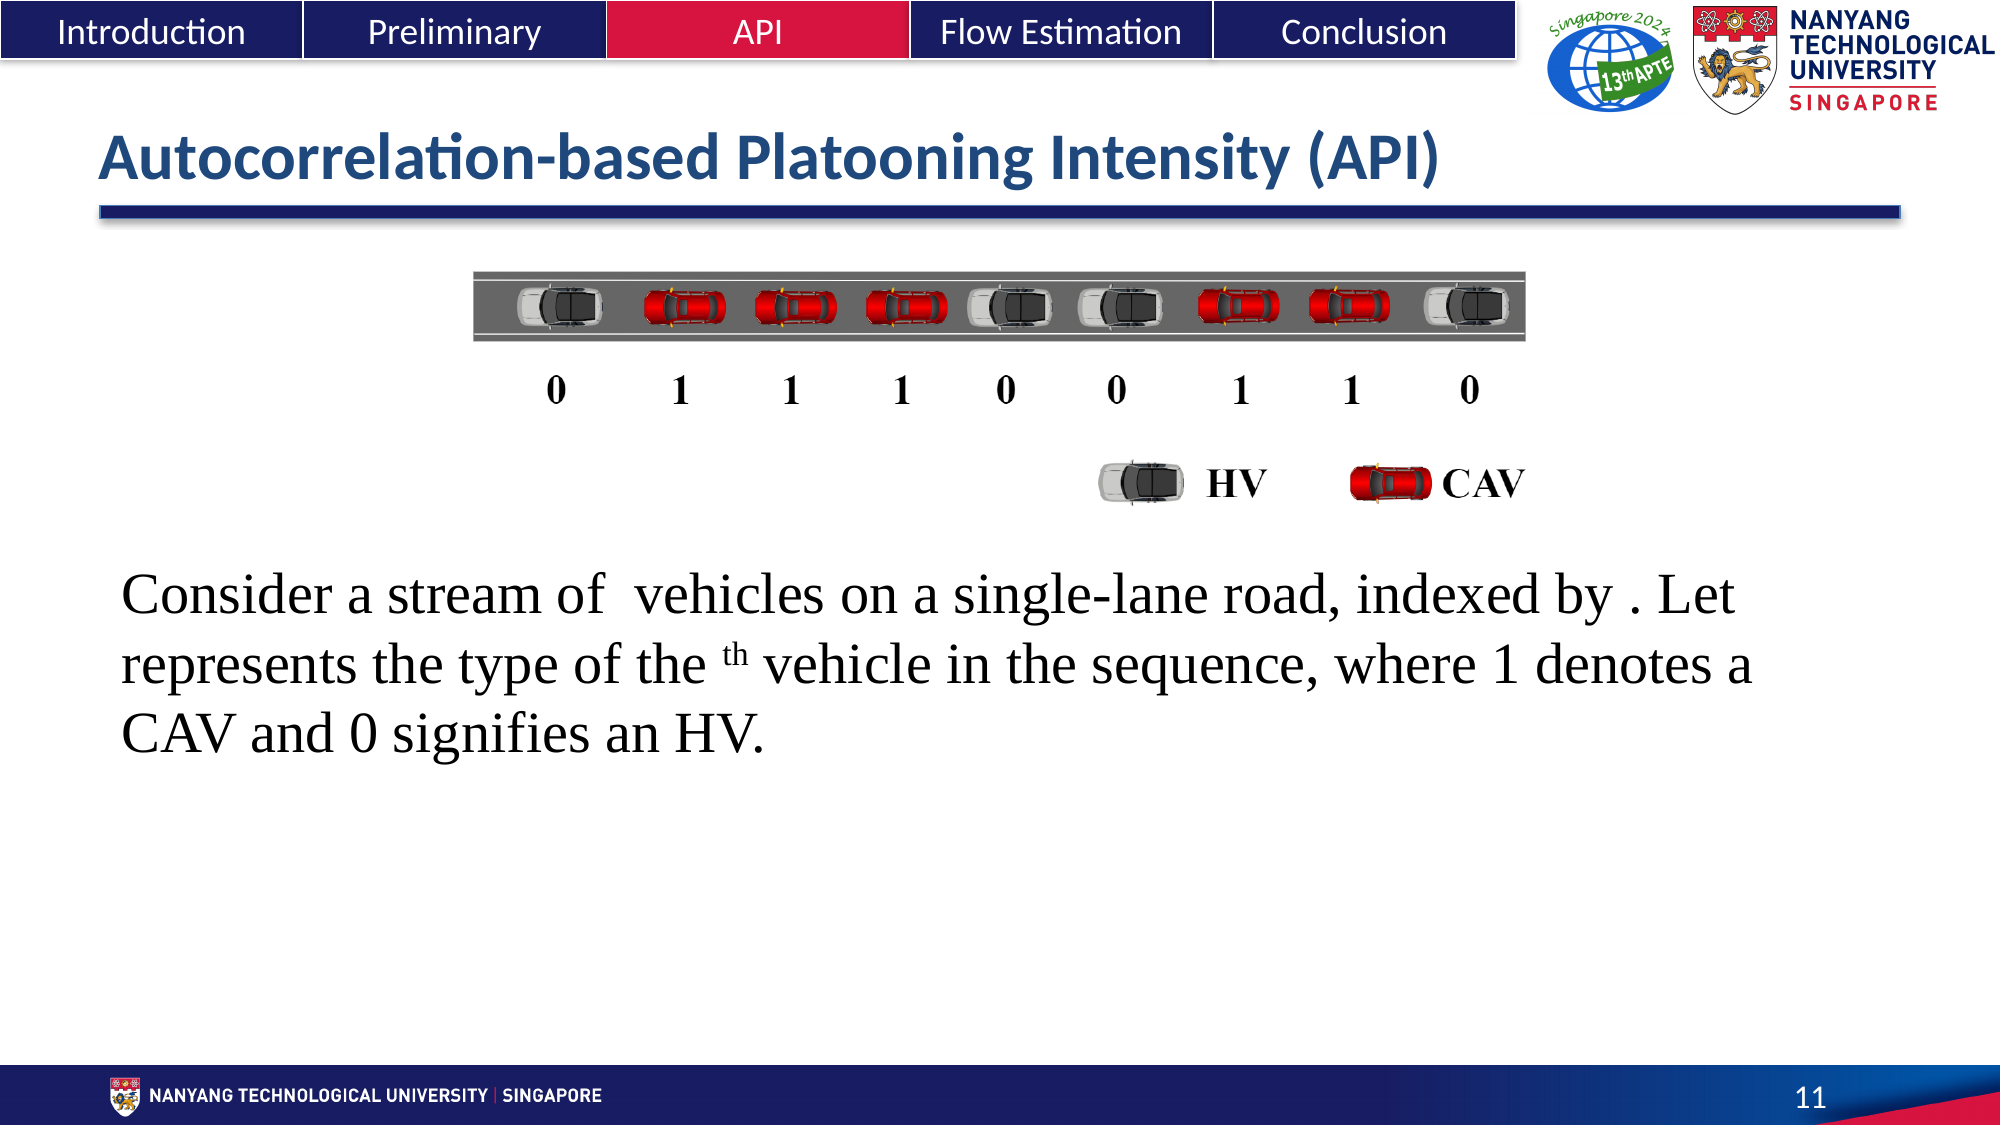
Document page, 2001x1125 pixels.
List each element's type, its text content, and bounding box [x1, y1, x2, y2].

picture [473, 260, 1527, 528]
picture [1842, 1065, 2000, 1125]
text_box Autocorrelation-based Platooning Intensity (API) [83, 66, 1517, 247]
text_box Flow Estimation [909, 0, 1210, 60]
text_box Preliminary [302, 0, 604, 60]
text_box Conclusion [1212, 0, 1517, 60]
picture [1530, 6, 1687, 115]
slide_number 11 [1375, 1064, 1842, 1125]
text_box Introduction [0, 0, 300, 60]
text_box API [606, 0, 907, 60]
picture [1693, 6, 1995, 115]
picture [0, 1065, 1375, 1125]
